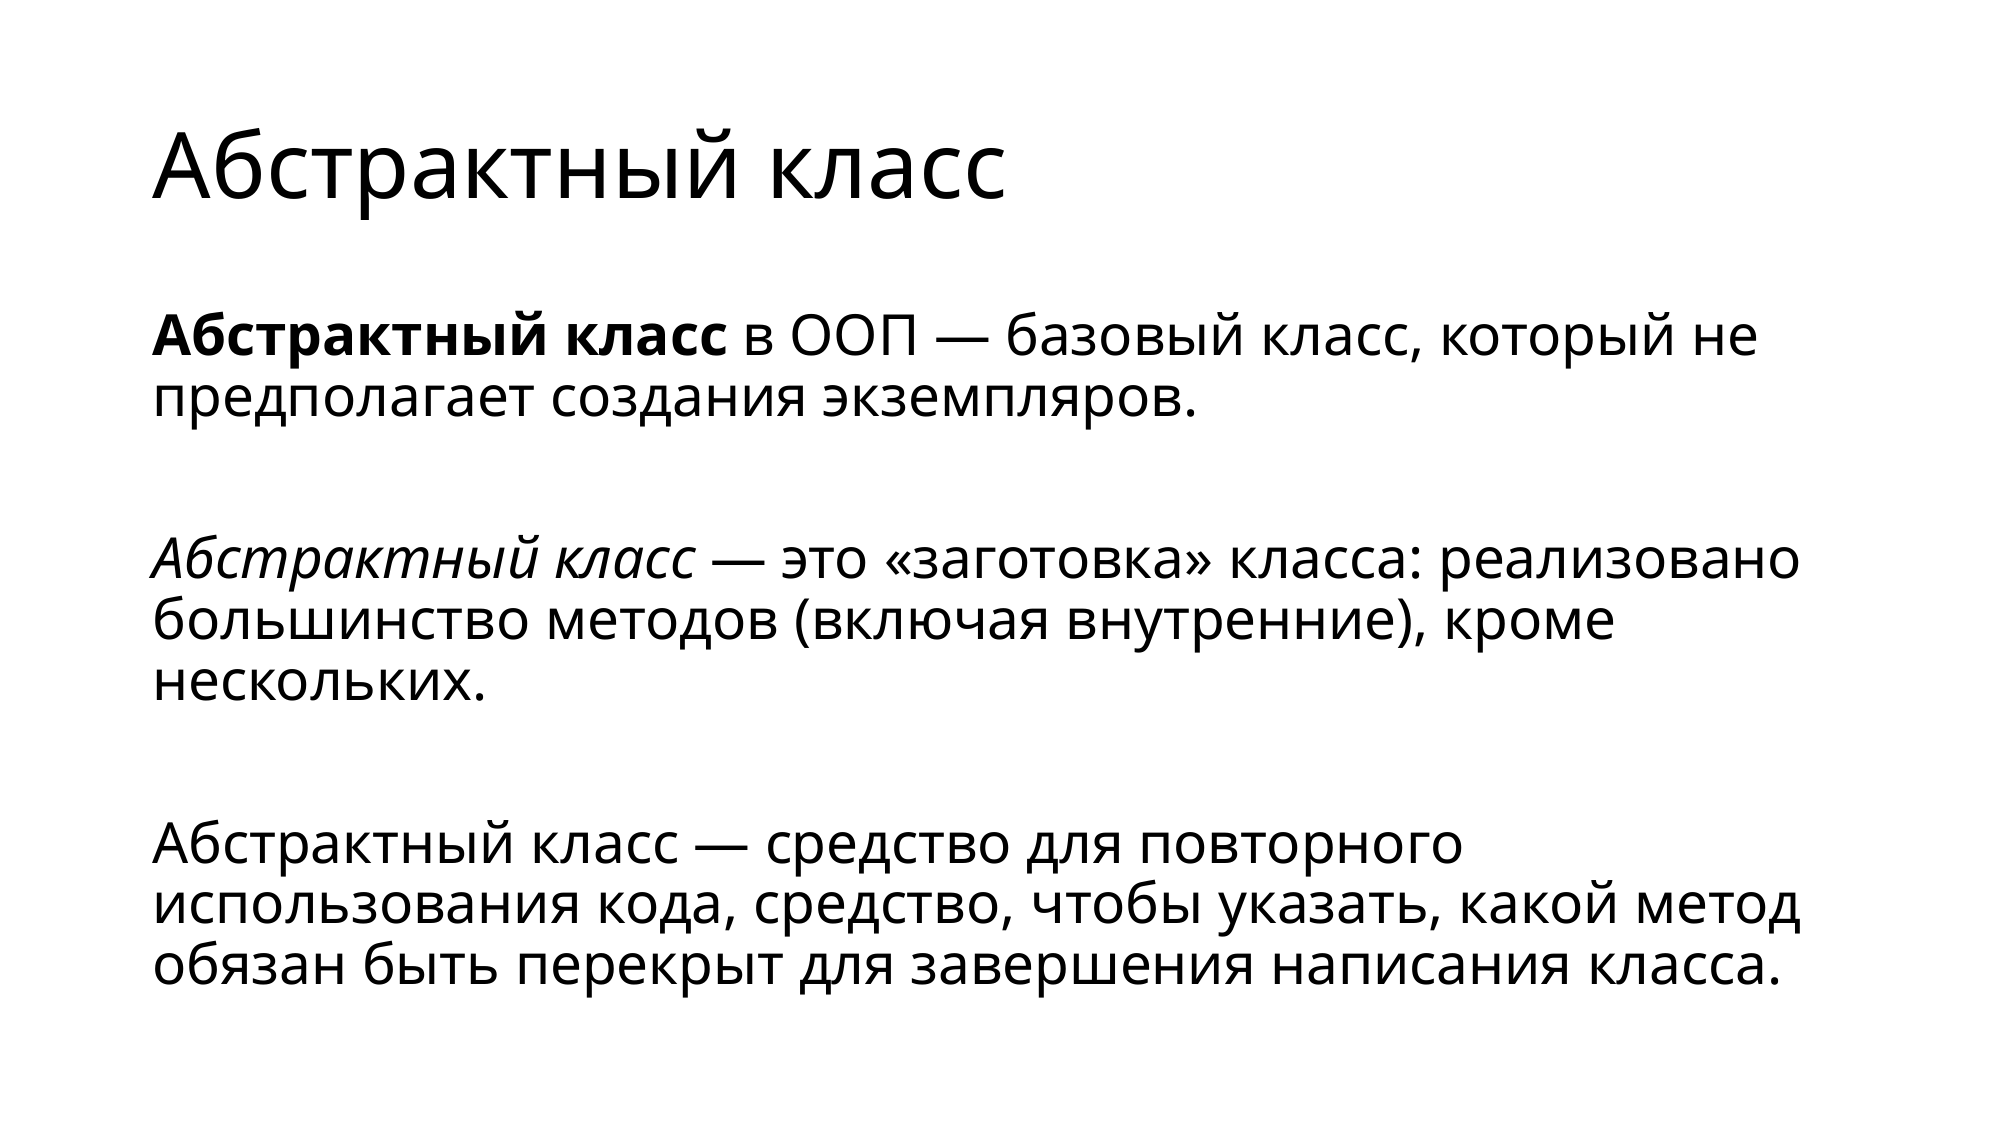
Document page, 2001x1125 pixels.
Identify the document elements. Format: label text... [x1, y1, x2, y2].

title Абстрактный класс [137, 59, 1863, 278]
list Абстрактный класс в ООП — базовый класс, который не предполагает создания экземпляров. Абстрактный класс — это «заготовка» класса: реализовано большинство методов (включая внутренние), кроме нескольких. Абстрактный класс — средство для повторного использования кода, средство, чтобы указать, какой метод обязан быть перекрыт для завершения написания класса. [137, 299, 1863, 1014]
